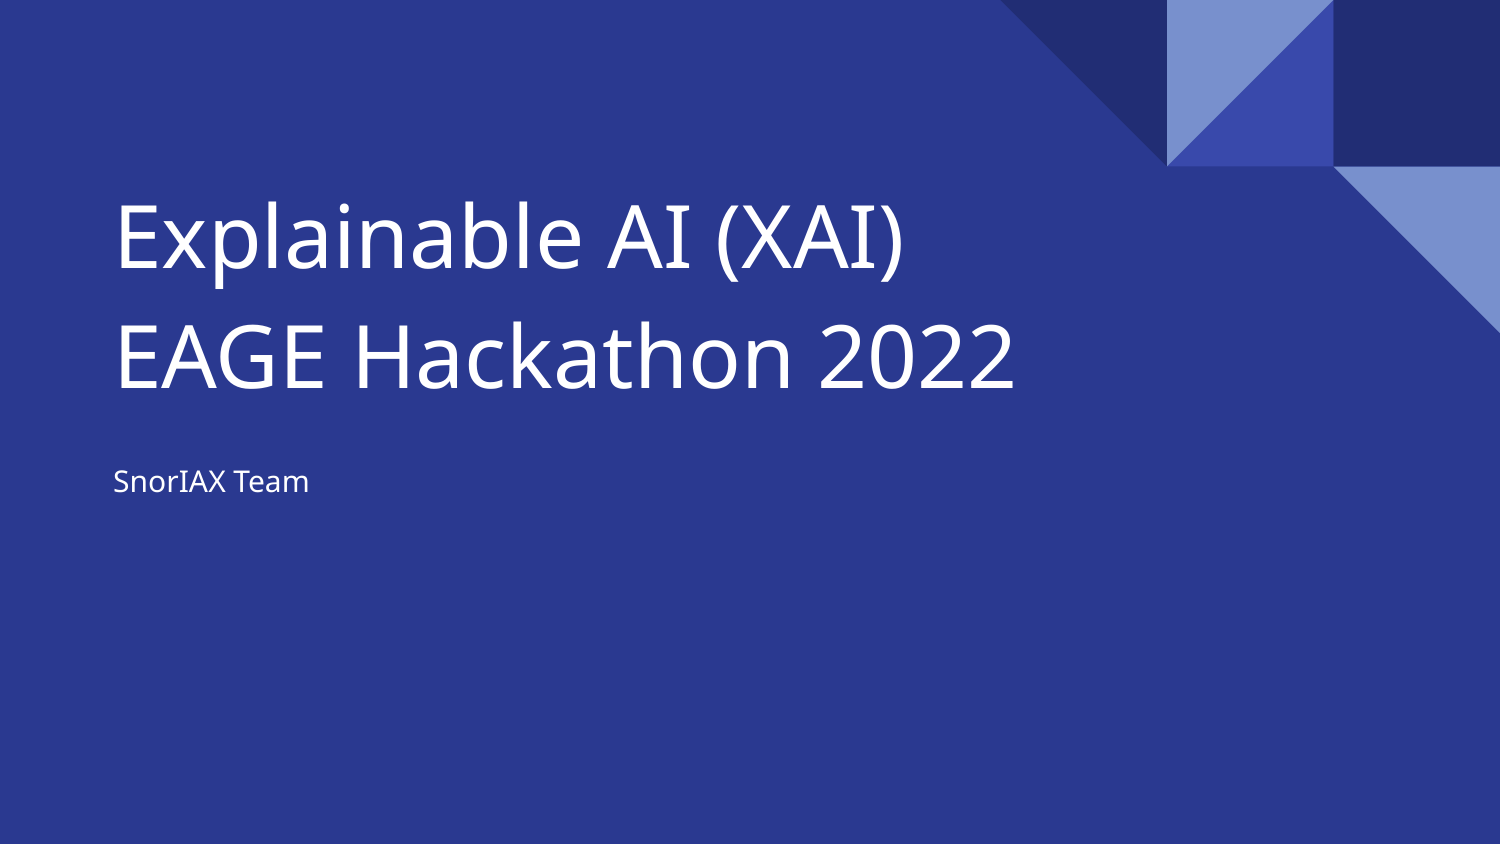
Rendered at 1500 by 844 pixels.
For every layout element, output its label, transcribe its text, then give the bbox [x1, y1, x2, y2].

title Explainable AI (XAI) EAGE Hackathon 2022 [98, 106, 1447, 429]
subtitle SnorIAX Team [98, 445, 1447, 517]
